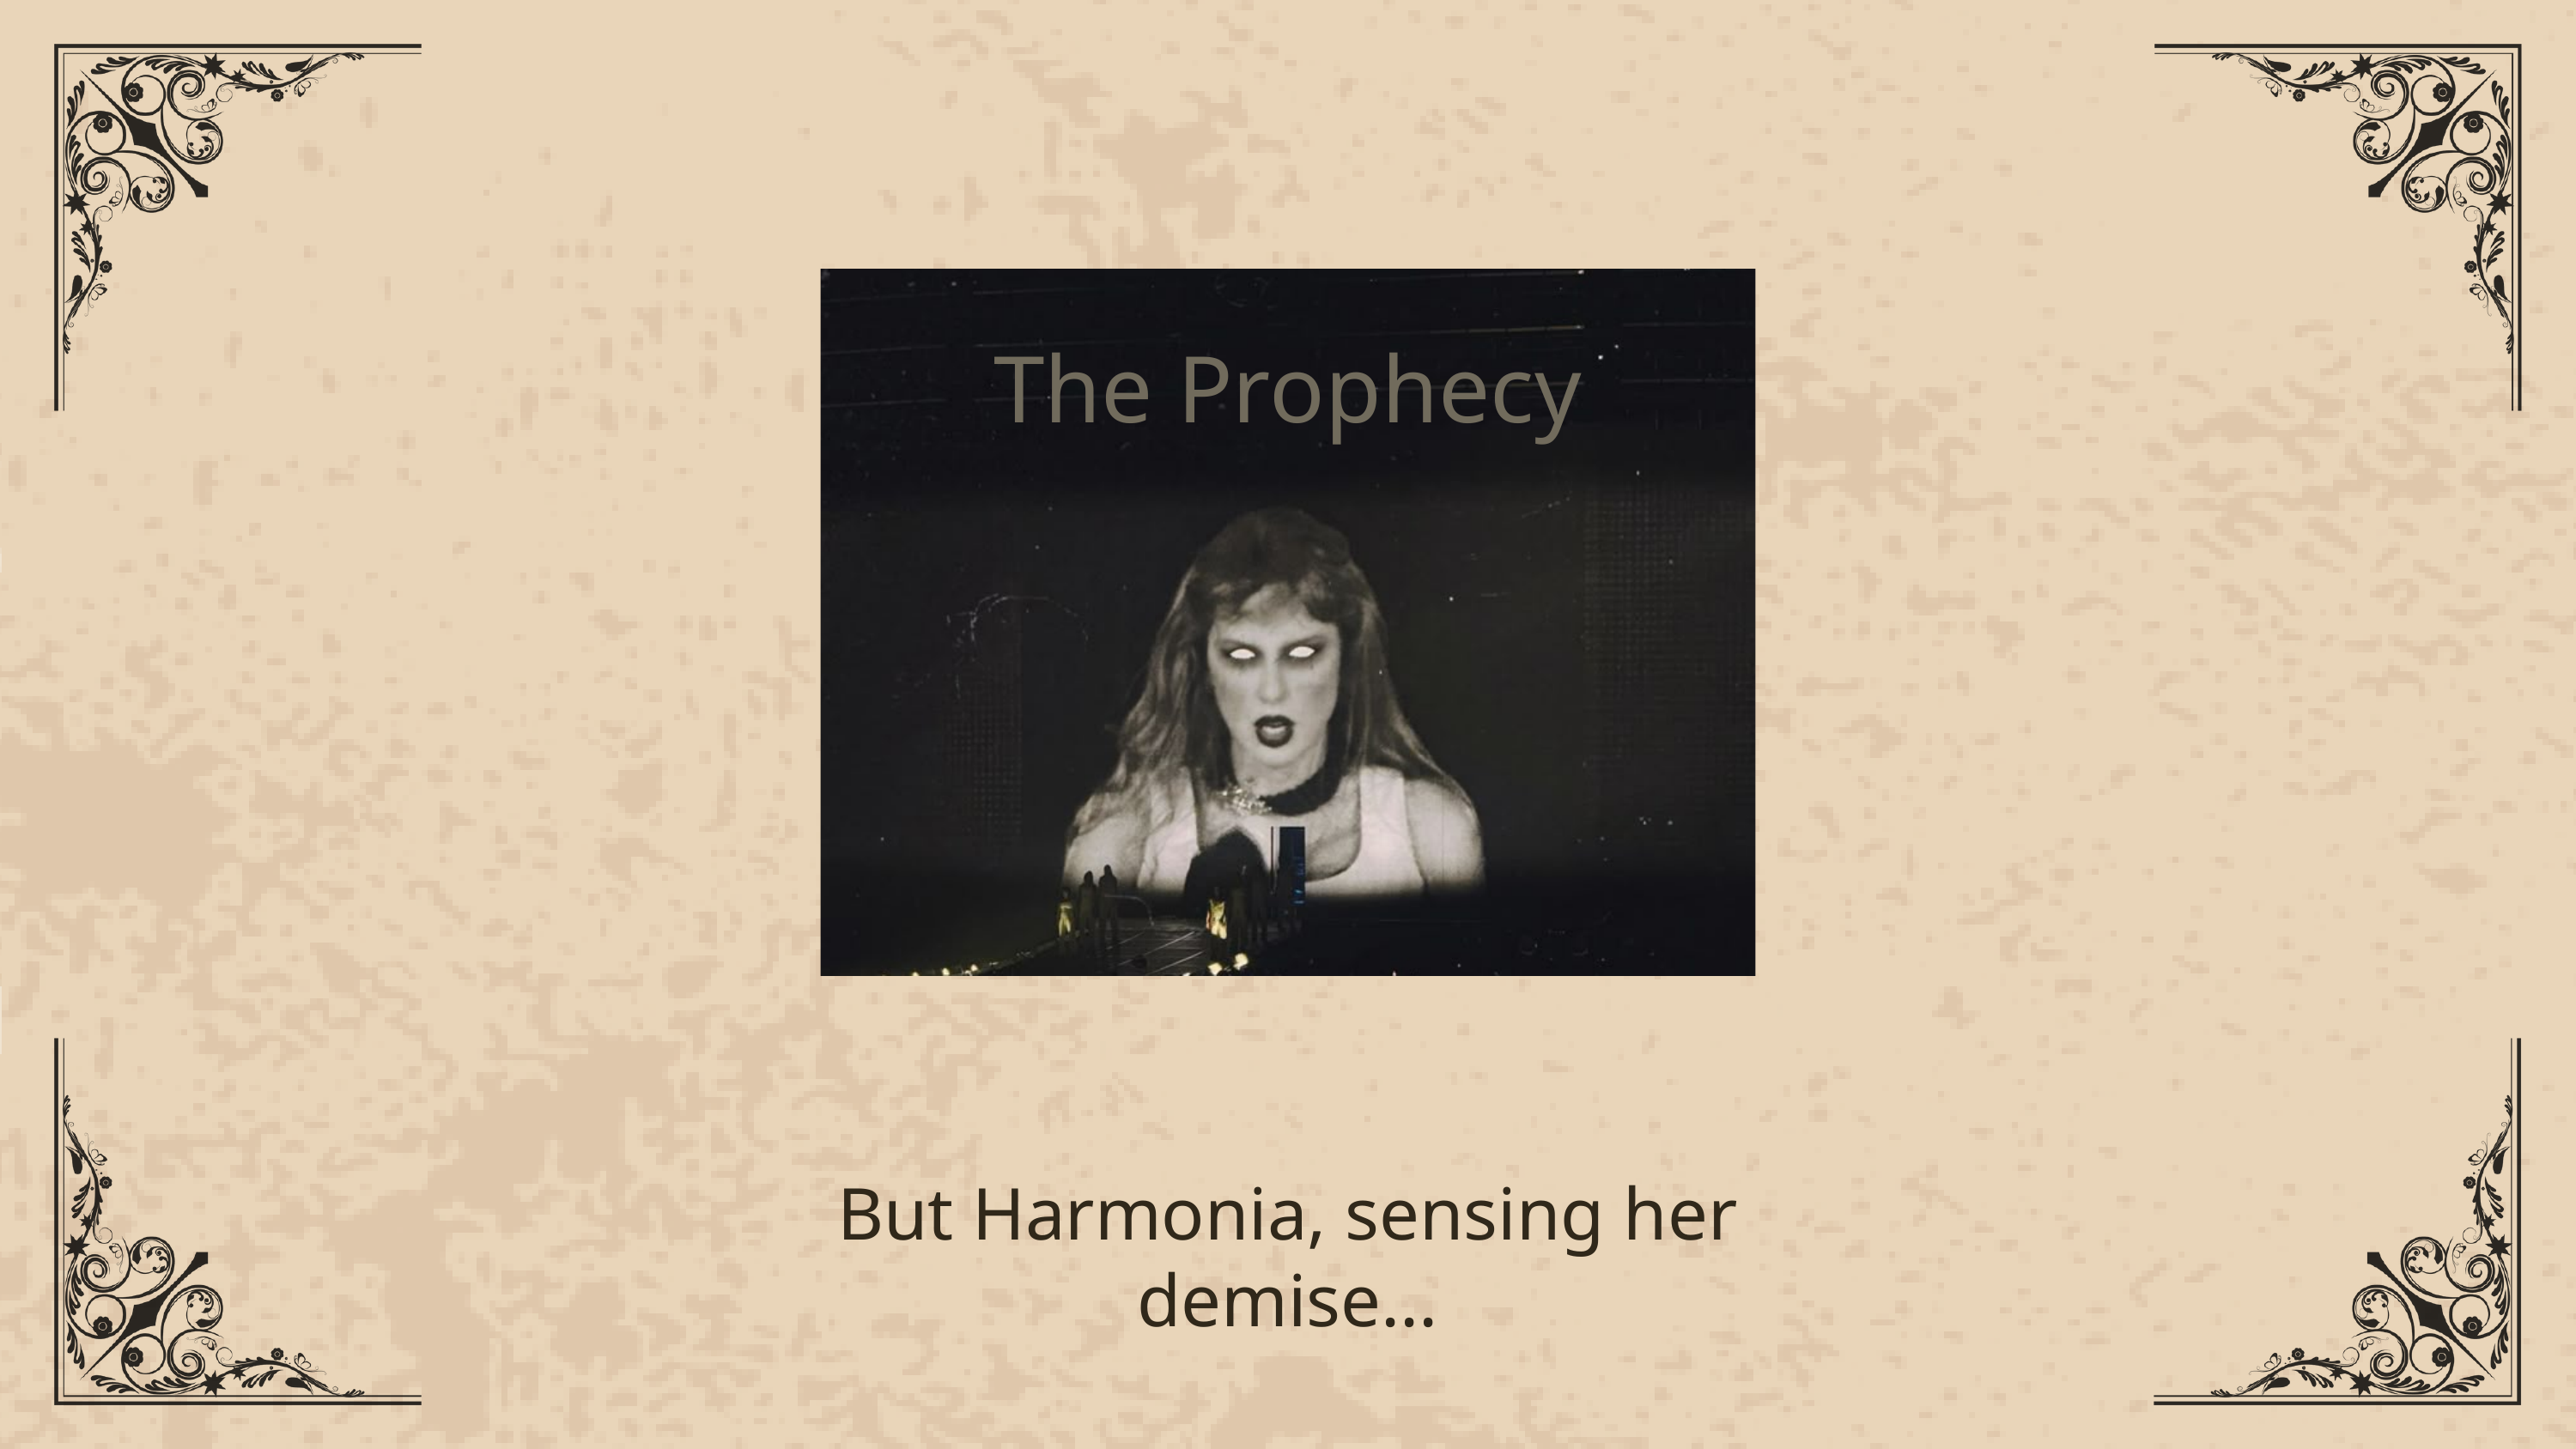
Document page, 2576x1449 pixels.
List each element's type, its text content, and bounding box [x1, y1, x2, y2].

text_box [0, 0, 2576, 1449]
text_box [2117, 44, 2522, 494]
text_box But Harmonia, sensing her demise... [722, 1167, 1854, 1341]
text_box [820, 269, 1756, 976]
text_box [2117, 954, 2522, 1405]
text_box The Prophecy [905, 312, 1671, 441]
text_box [54, 44, 459, 494]
text_box [54, 954, 459, 1405]
